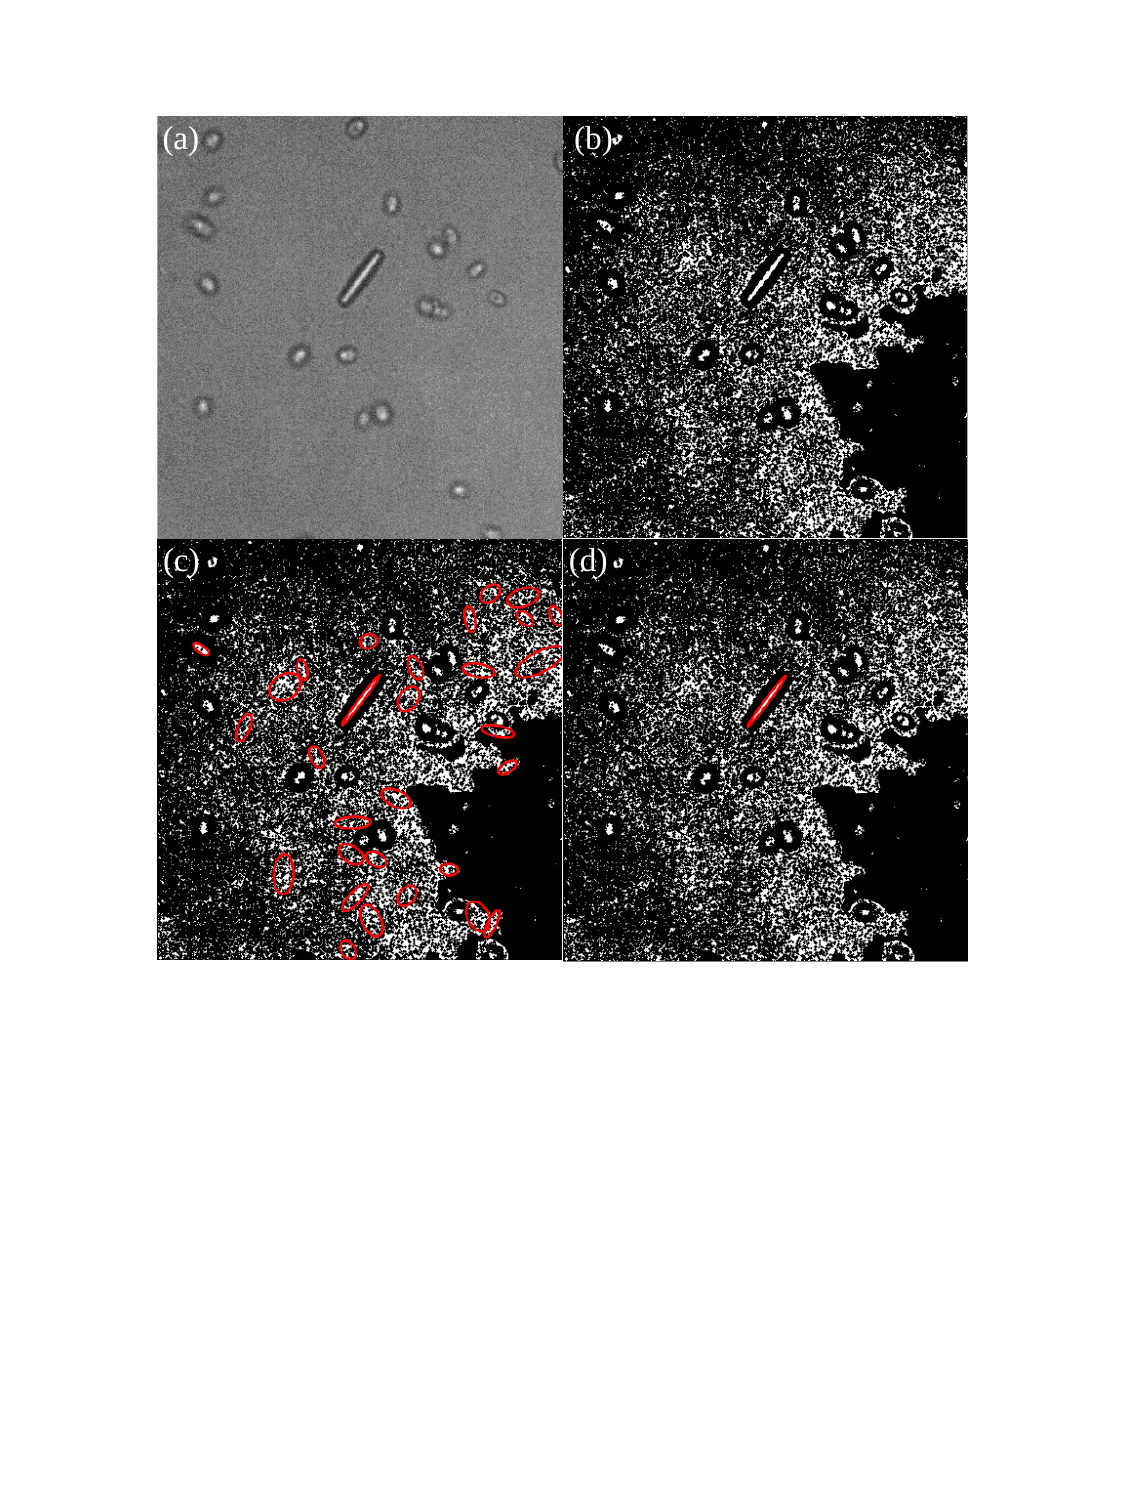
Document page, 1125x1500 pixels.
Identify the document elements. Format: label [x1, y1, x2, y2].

picture [157, 116, 968, 962]
